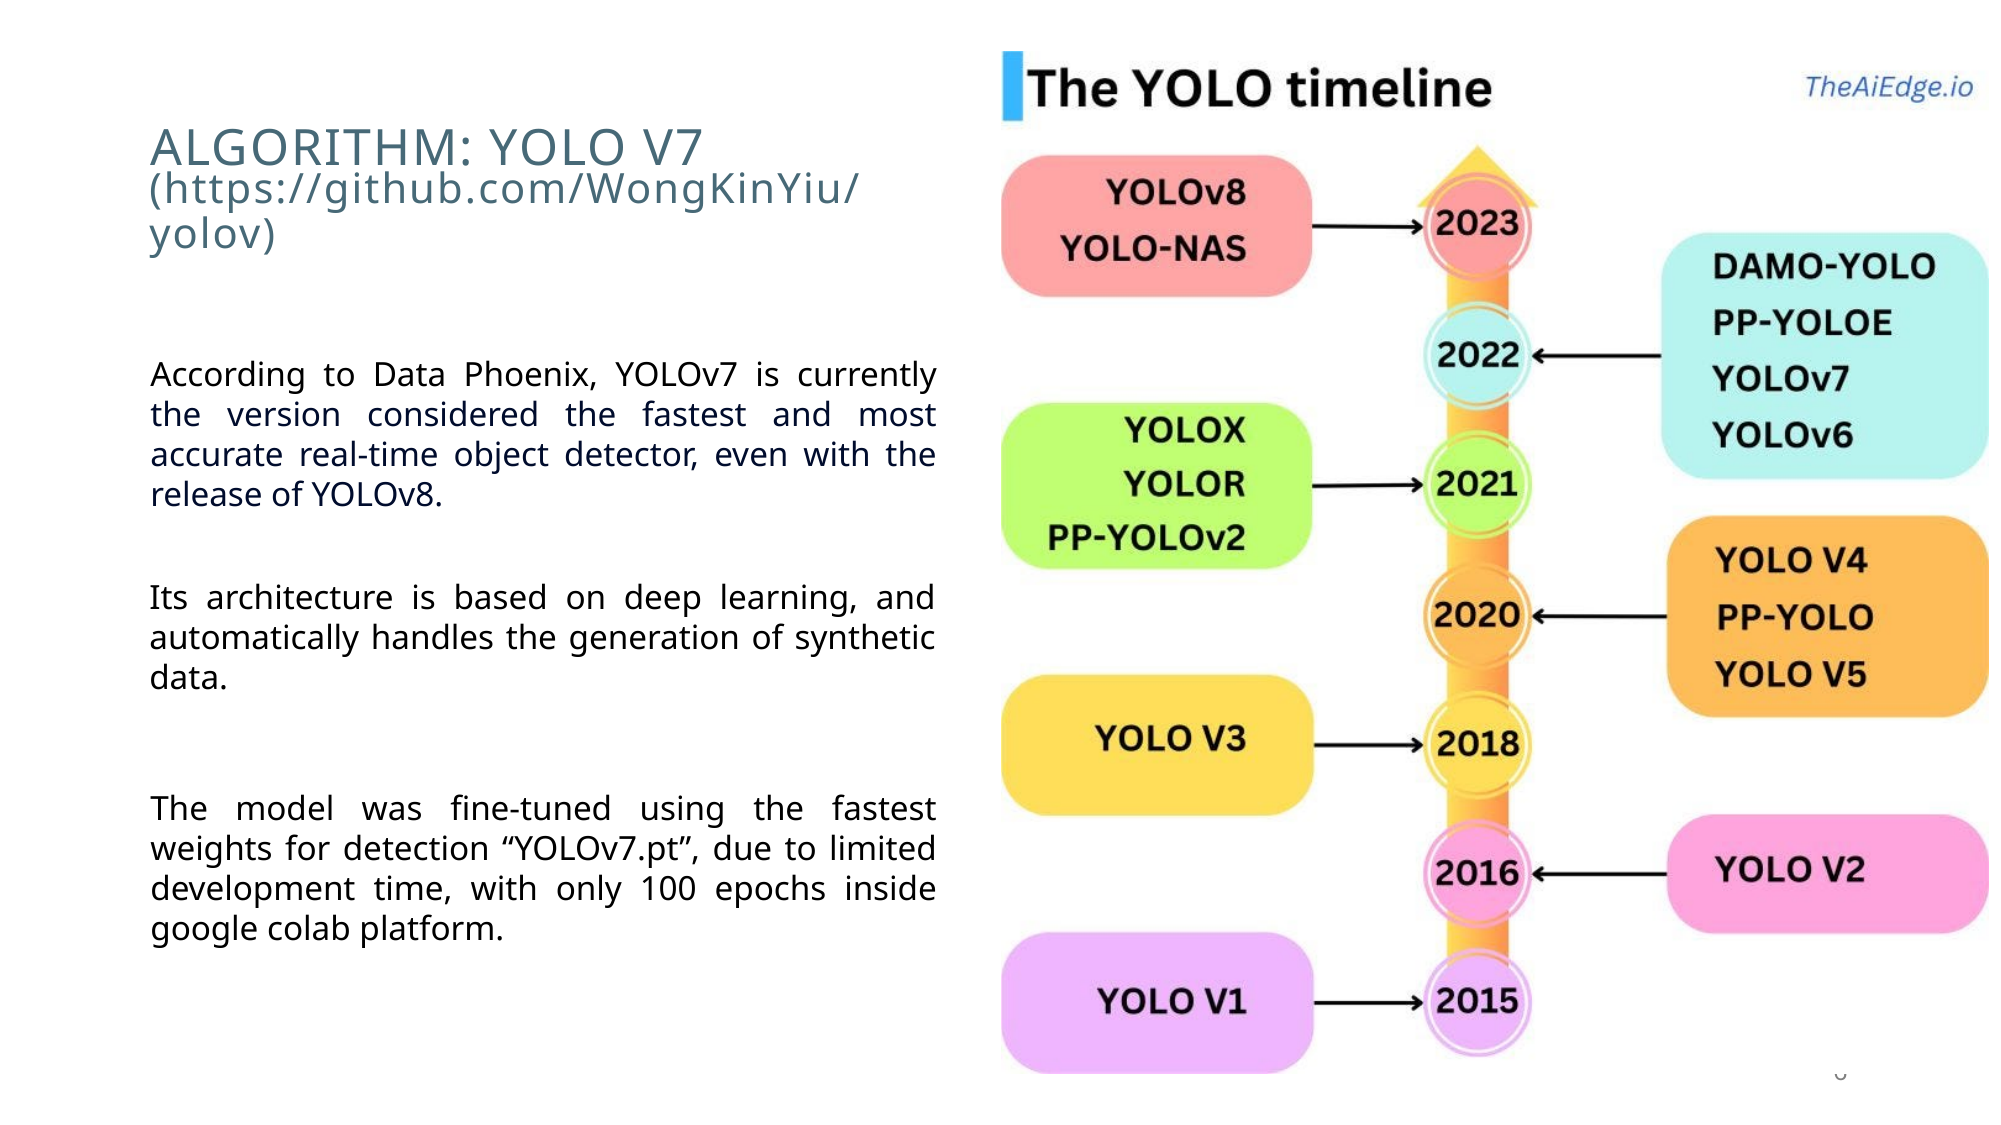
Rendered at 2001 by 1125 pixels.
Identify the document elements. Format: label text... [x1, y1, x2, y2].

list According to Data Phoenix, YOLOv7 is currently the version considered the fastest and most accurate real-time object detector, even with the release of YOLOv8. [135, 303, 953, 564]
picture [1001, 51, 1989, 1074]
list (https://github.com/WongKinYiu/yolov) [134, 165, 953, 260]
slide_number 6 [1606, 1074, 1863, 1103]
list The model was fine-tuned using the fastest weights for detection “YOLOv7.pt”, due to limited development time, with only 100 epochs inside google colab platform. [135, 775, 953, 960]
title Algorithm: Yolo v7 [135, 102, 1000, 197]
list Its architecture is based on deep learning, and automatically handles the generation of synthetic data. [134, 544, 952, 728]
